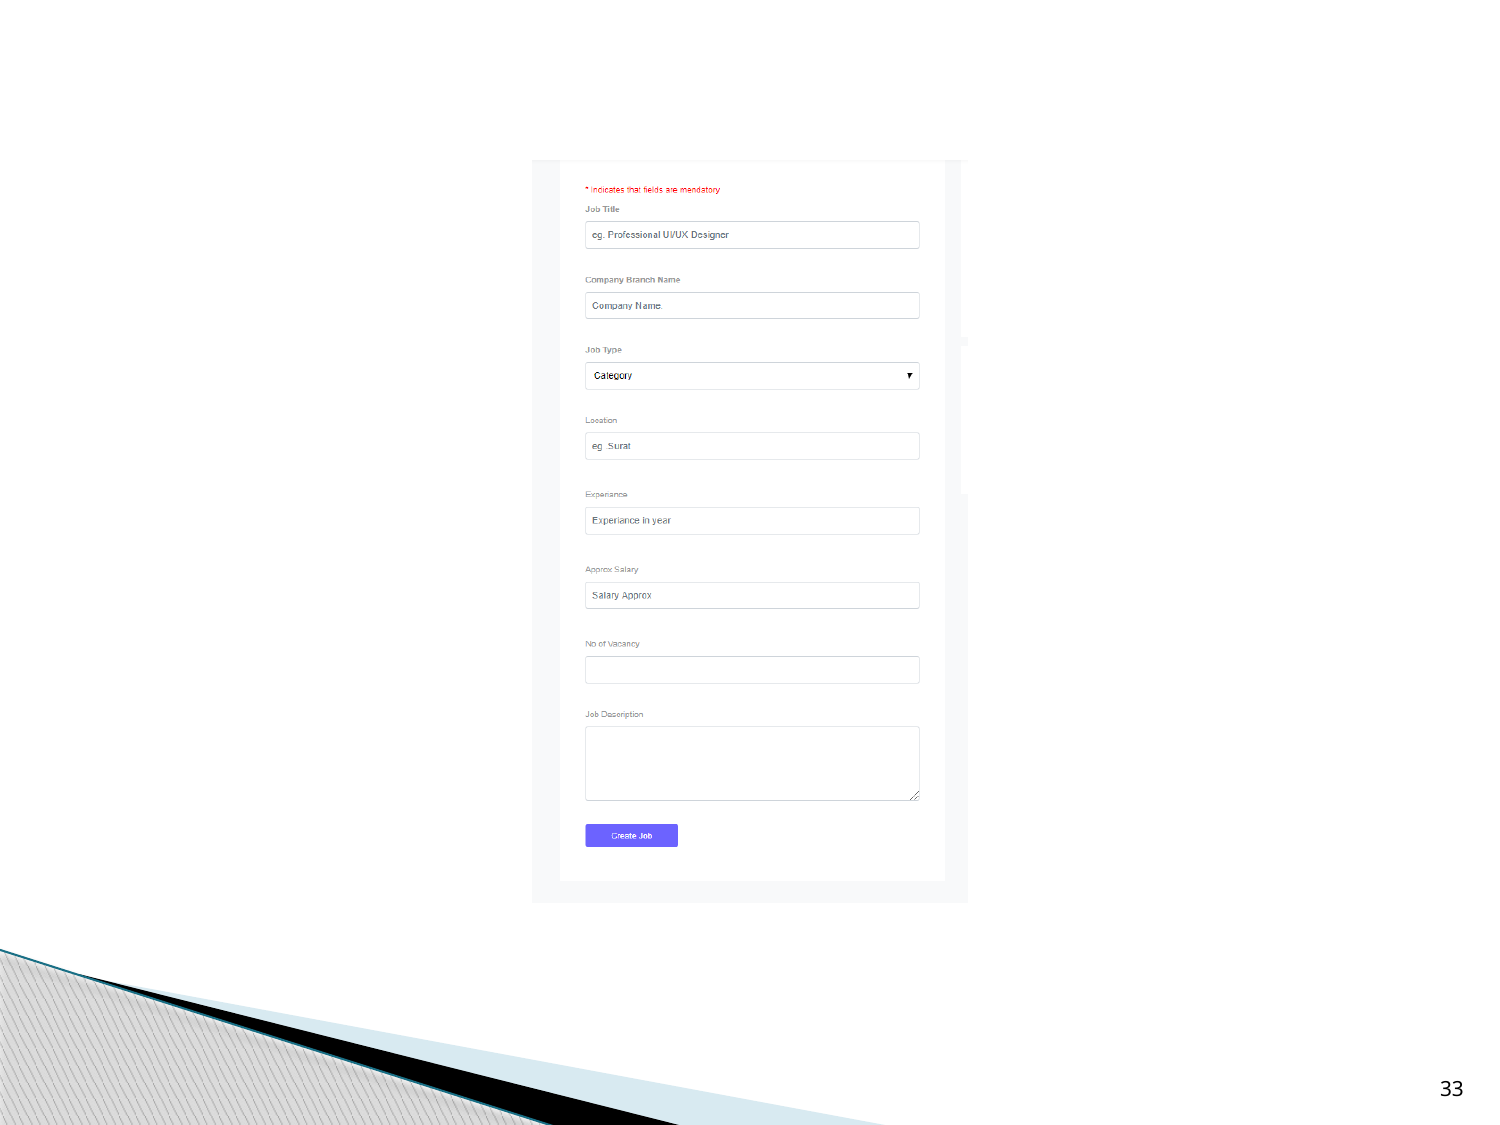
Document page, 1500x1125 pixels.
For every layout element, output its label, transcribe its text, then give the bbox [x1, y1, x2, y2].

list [532, 160, 968, 904]
slide_number 33 [1418, 1051, 1479, 1112]
